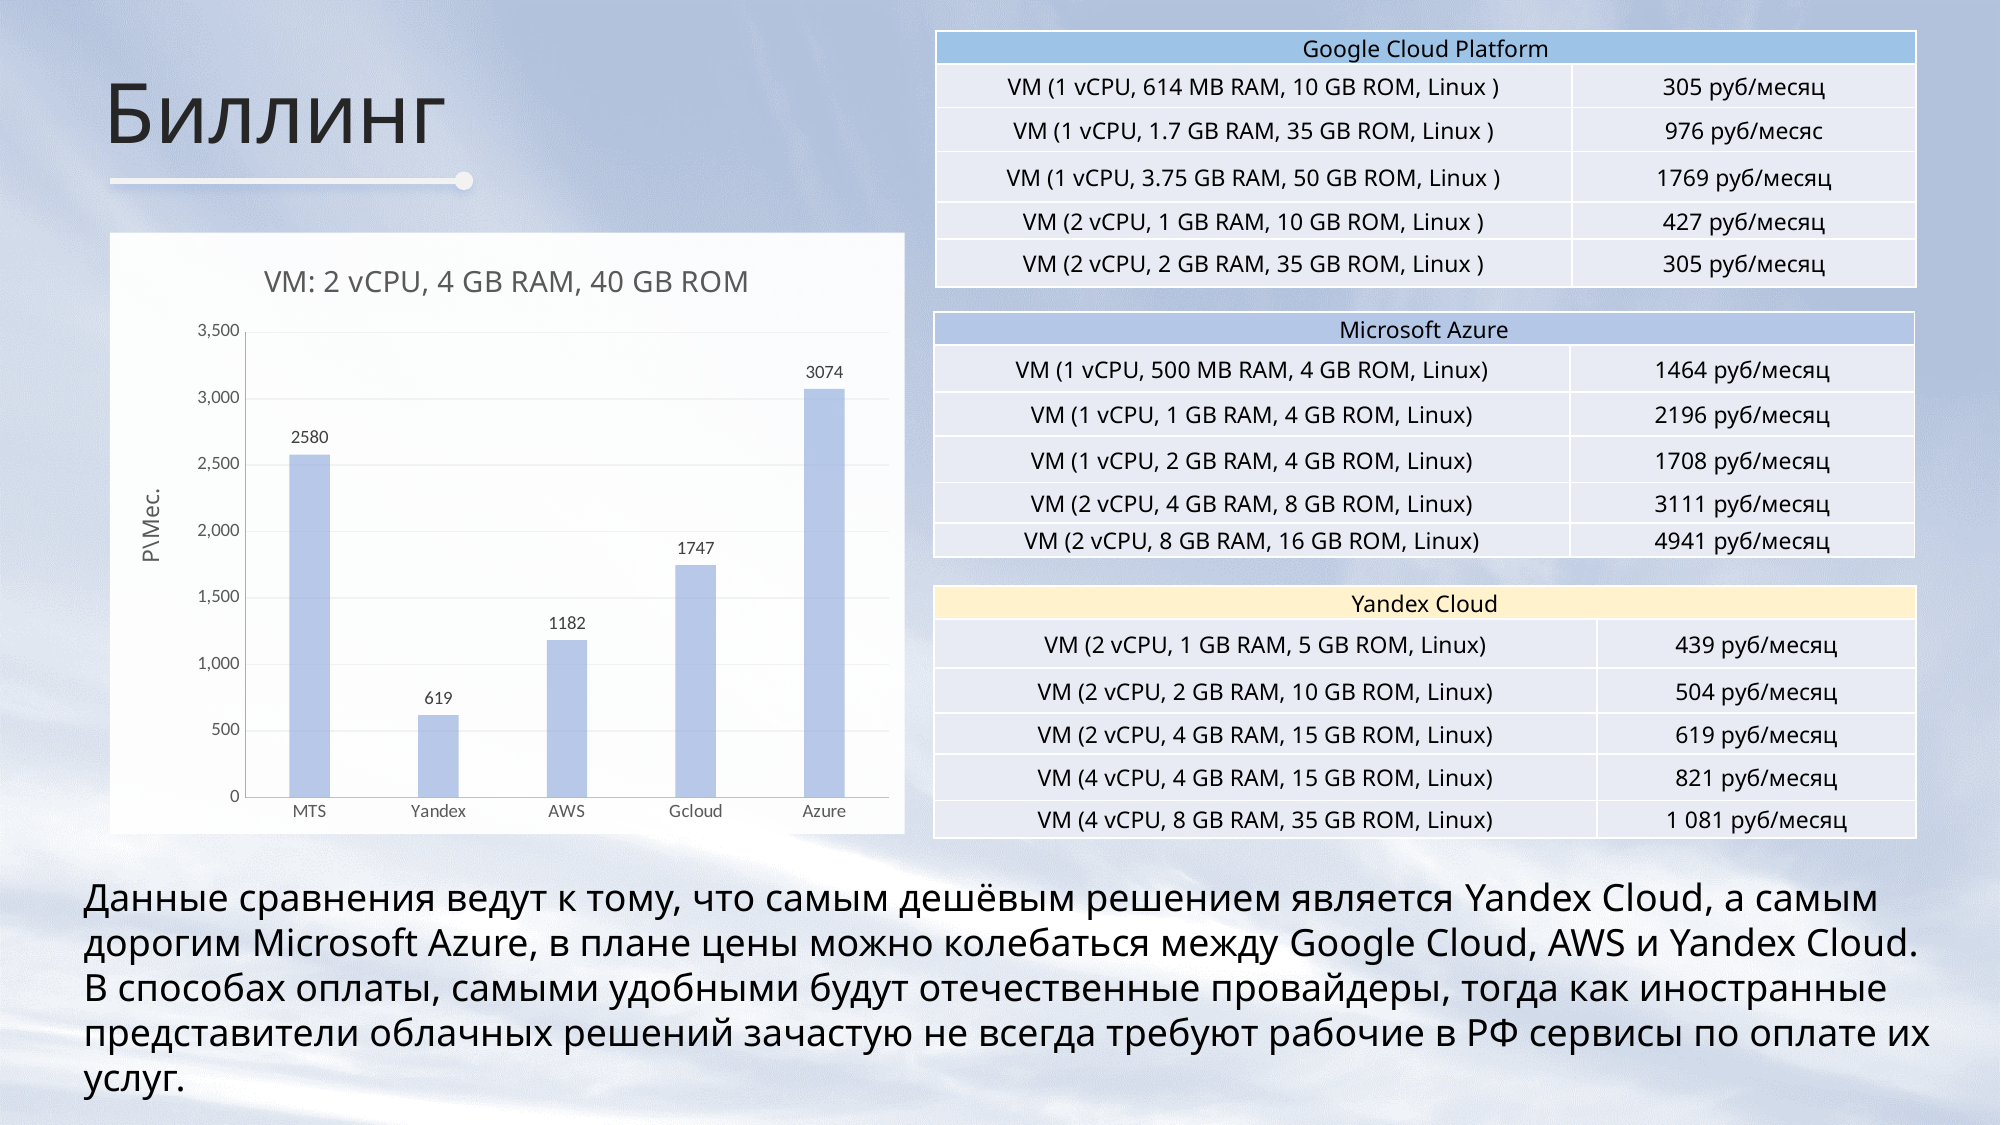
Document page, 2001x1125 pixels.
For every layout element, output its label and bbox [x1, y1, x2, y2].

chart [109, 232, 905, 835]
picture [0, 0, 2000, 1125]
